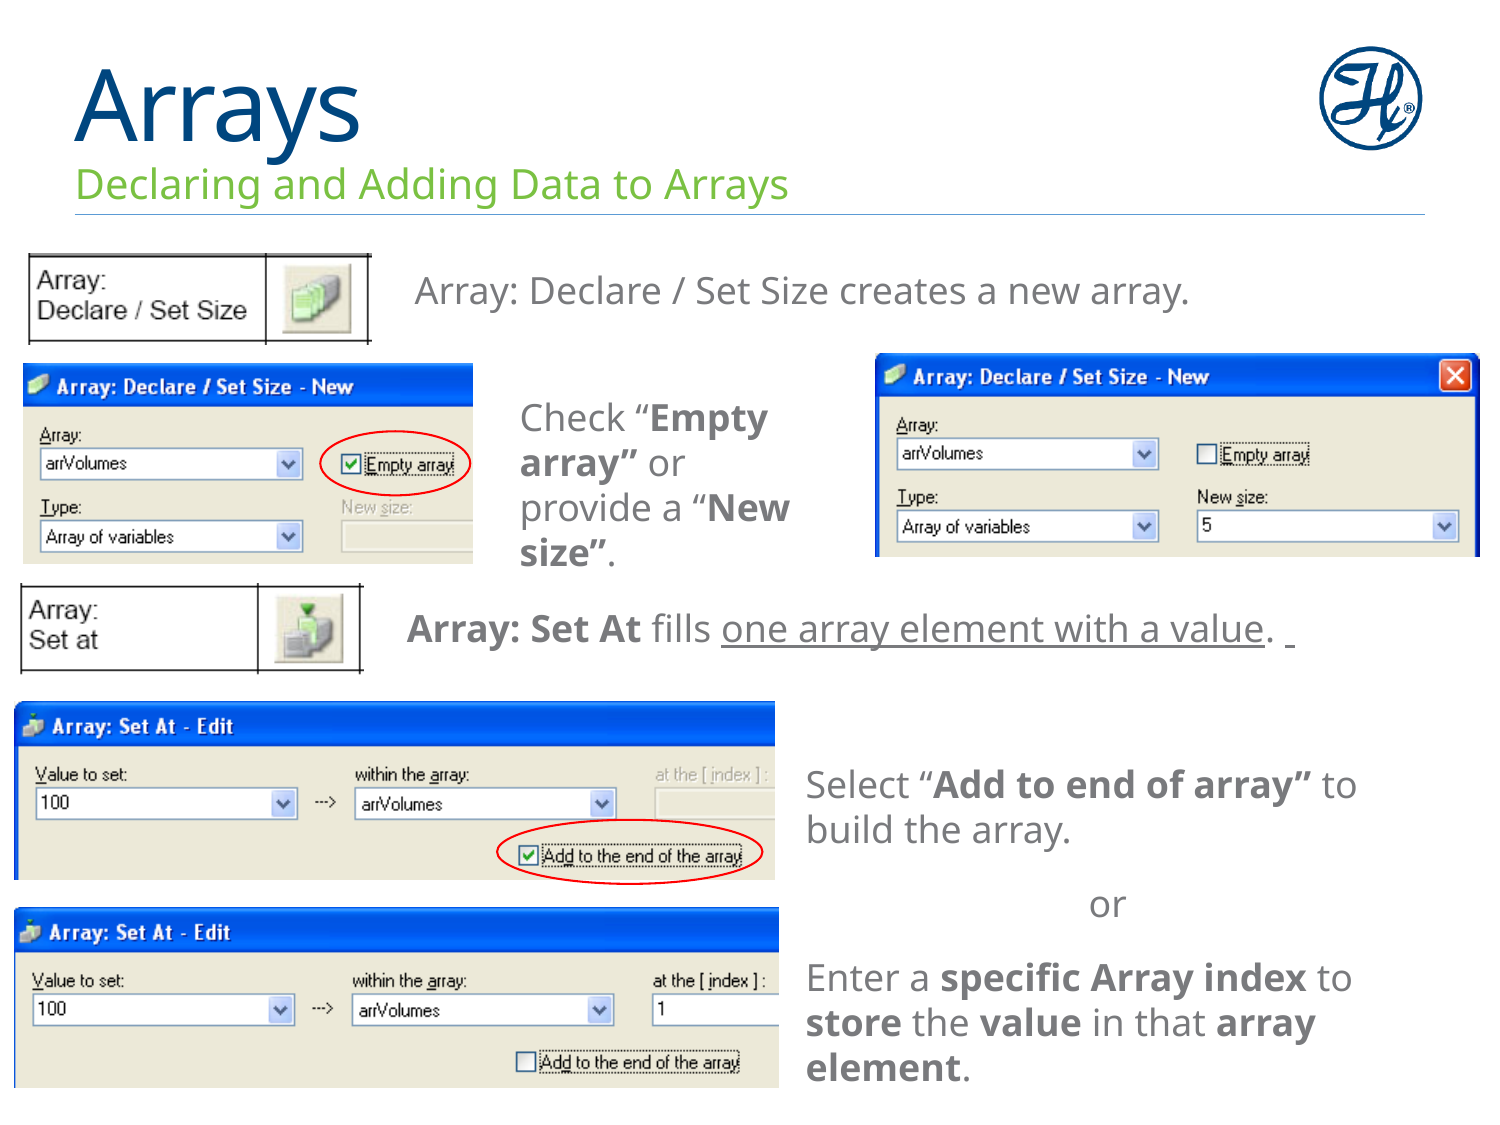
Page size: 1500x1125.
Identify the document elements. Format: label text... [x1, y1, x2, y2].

picture [874, 353, 1480, 557]
picture [14, 701, 775, 880]
text_box [559, 880, 701, 885]
list Declaring and Adding Data to Arrays [74, 155, 1425, 216]
picture [13, 907, 779, 1088]
text_box Check “Empty array” or provide a “New size”. [504, 386, 843, 582]
text_box Select “Add to end of array” to build the array. [790, 753, 1425, 859]
picture [23, 363, 473, 564]
picture [16, 583, 364, 676]
text_box Array: Set At fills one array element with a value. [382, 597, 1427, 658]
picture [24, 253, 372, 345]
text_box or [1073, 872, 1142, 933]
text_box Enter a specific Array index to store the value in that array element. [790, 946, 1425, 1097]
picture [1369, 41, 1426, 155]
title Arrays [74, 0, 1369, 155]
text_box Array: Declare / Set Size creates a new array. [399, 259, 1425, 320]
